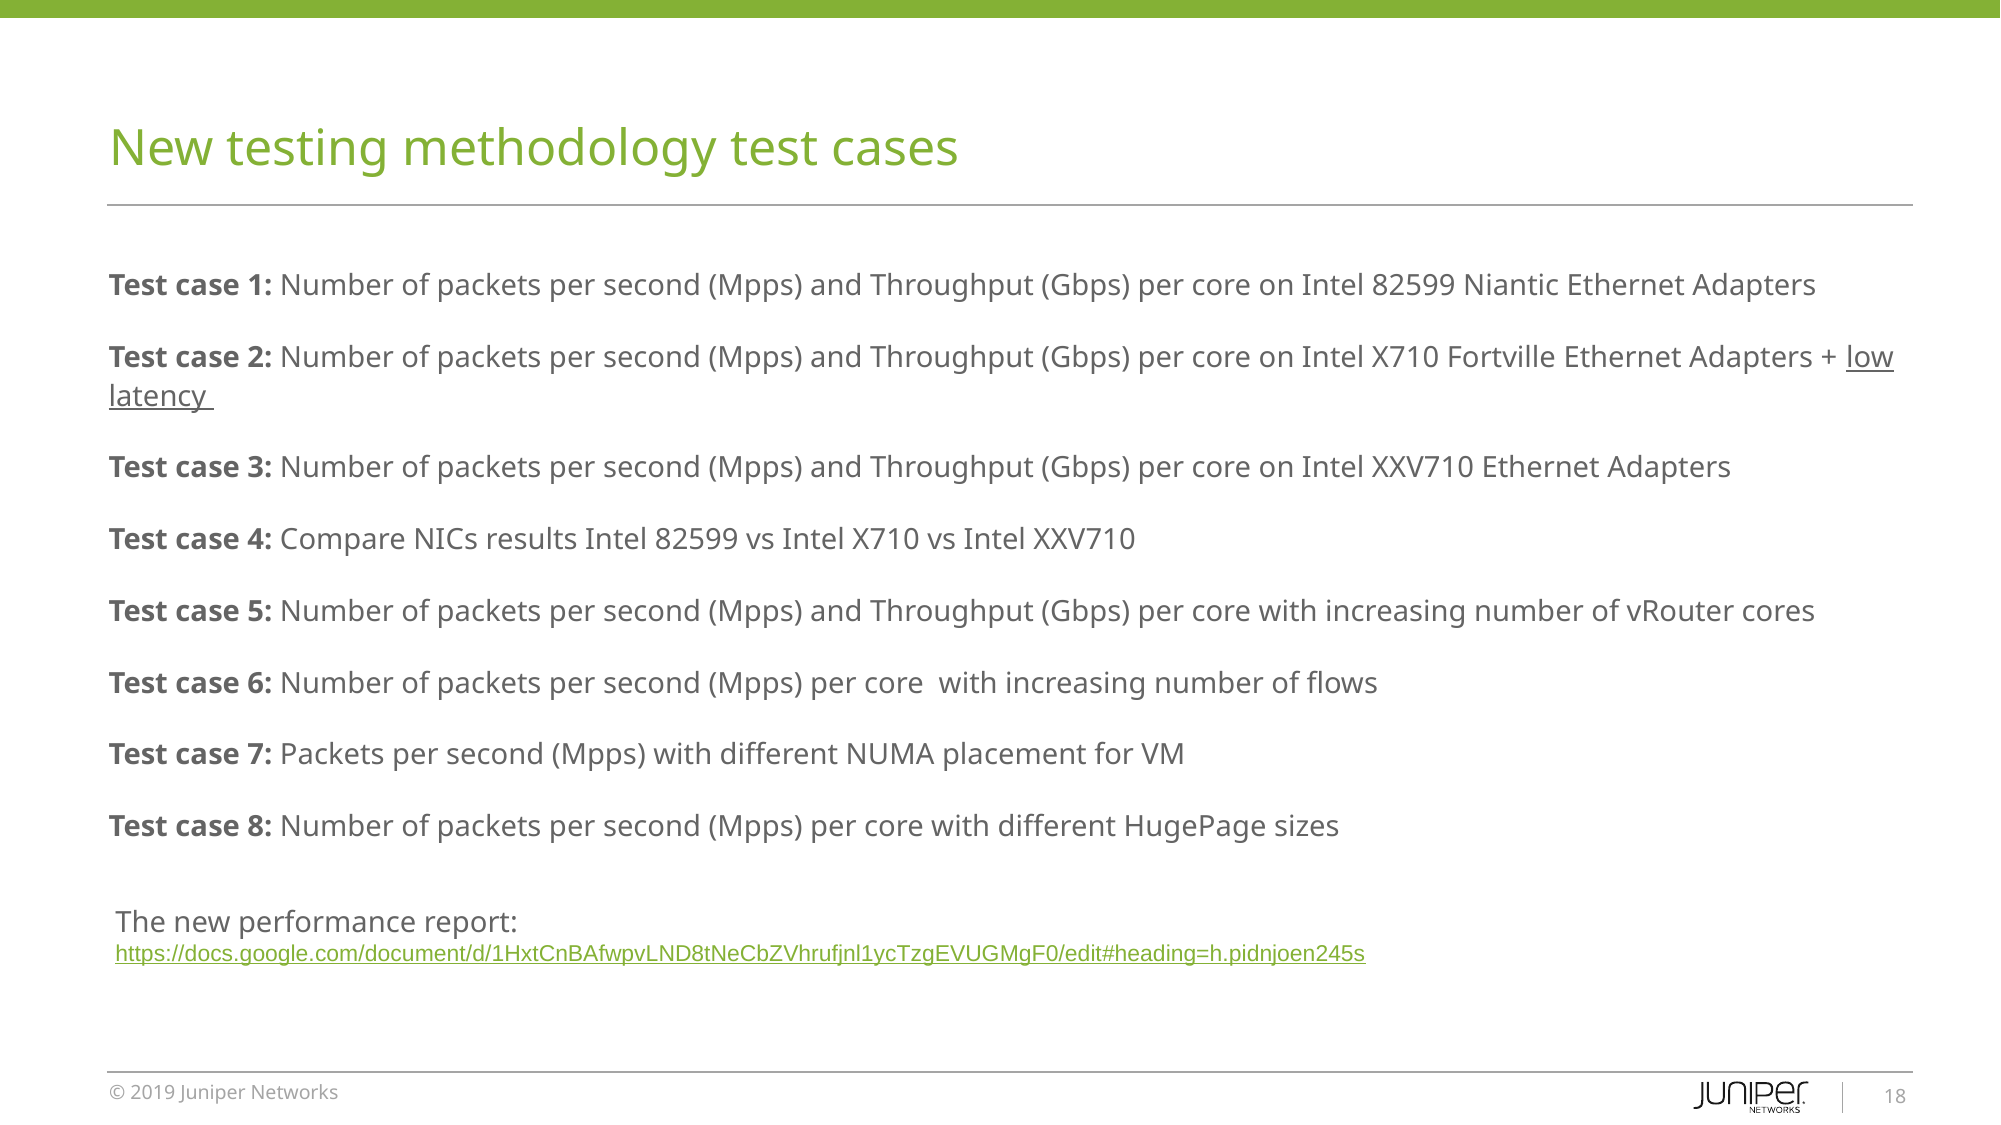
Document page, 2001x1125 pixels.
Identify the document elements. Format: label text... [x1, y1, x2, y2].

slide_number ‹#› [1852, 1085, 1907, 1109]
text_box The new performance report: https://docs.google.com/document/d/1HxtCnBAfwpvLND8tNeCbZVhrufjnl1ycTzgEVUGMgF0/edit#heading=h.pidnjoen245s [100, 906, 1578, 963]
title New testing methodology test cases [109, 35, 1913, 177]
list Test case 1: Number of packets per second (Mpps) and Throughput (Gbps) per core on Intel 82599 Niantic Ethernet Adapters Test case 2: Number of packets per second (Mpps) and Throughput (Gbps) per core on Intel X710 Fortville Ethernet Adapters + low latency Test case 3: Number of packets per second (Mpps) and Throughput (Gbps) per core on Intel XXV710 Ethernet Adapters Test case 4: Compare NICs results Intel 82599 vs Intel X710 vs Intel XXV710 Test case 5: Number of packets per second (Mpps) and Throughput (Gbps) per core with increasing number of vRouter cores Test case 6: Number of packets per second (Mpps) per core with increasing number of flows Test case 7: Packets per second (Mpps) with different NUMA placement for VM Test case 8: Number of packets per second (Mpps) per core with different HugePage sizes [108, 263, 1913, 972]
